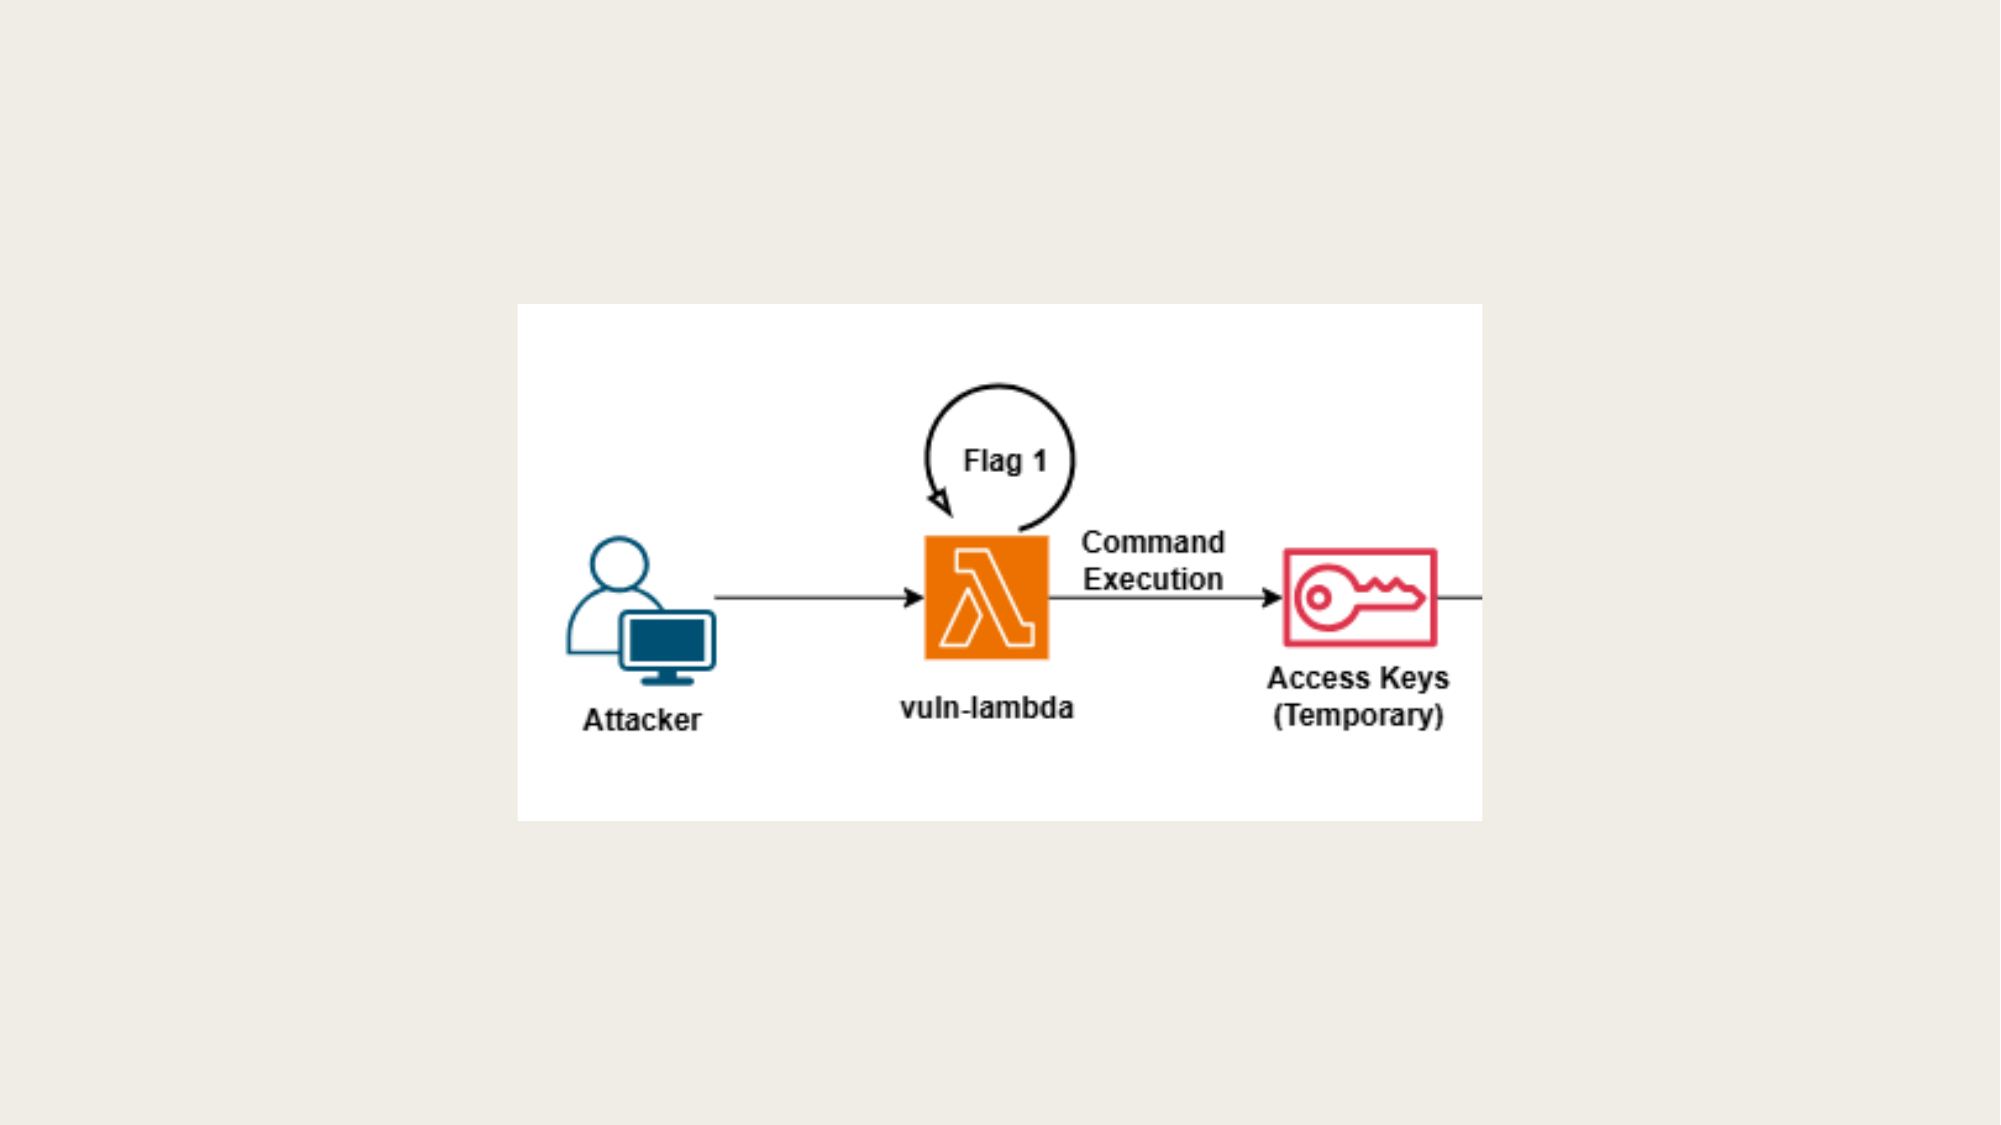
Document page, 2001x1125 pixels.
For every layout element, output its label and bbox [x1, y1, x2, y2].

picture [517, 304, 1483, 821]
